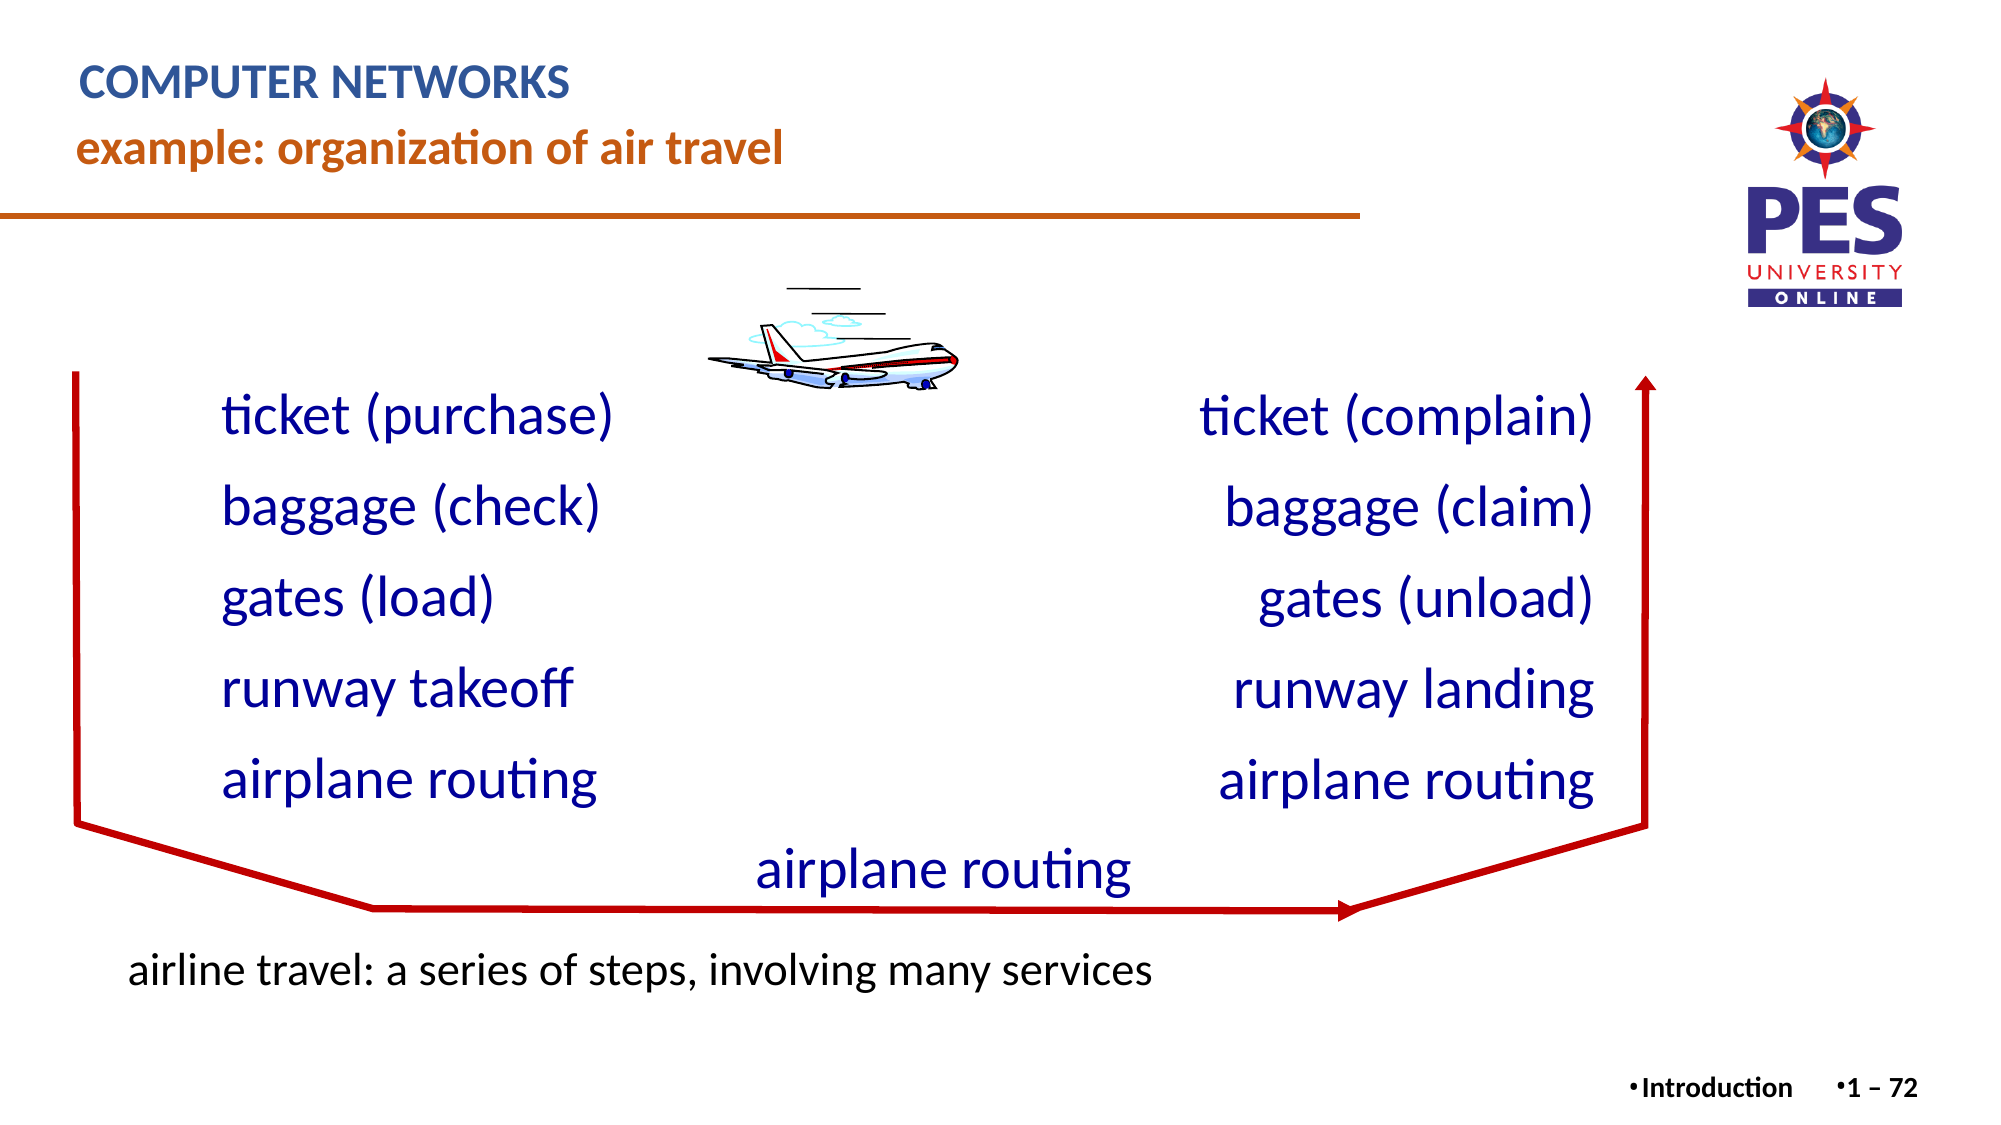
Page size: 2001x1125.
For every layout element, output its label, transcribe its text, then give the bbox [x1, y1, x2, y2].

text_box Introduction [1613, 1060, 1809, 1106]
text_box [75, 288, 1646, 911]
text_box COMPUTER NETWORKS [64, 41, 1295, 106]
text_box airline travel: a series of steps, involving many services [112, 937, 1676, 1003]
picture [1748, 76, 1902, 307]
text_box example: organization of air travel [60, 106, 1374, 182]
text_box 1 – 72 [1820, 1060, 1969, 1106]
